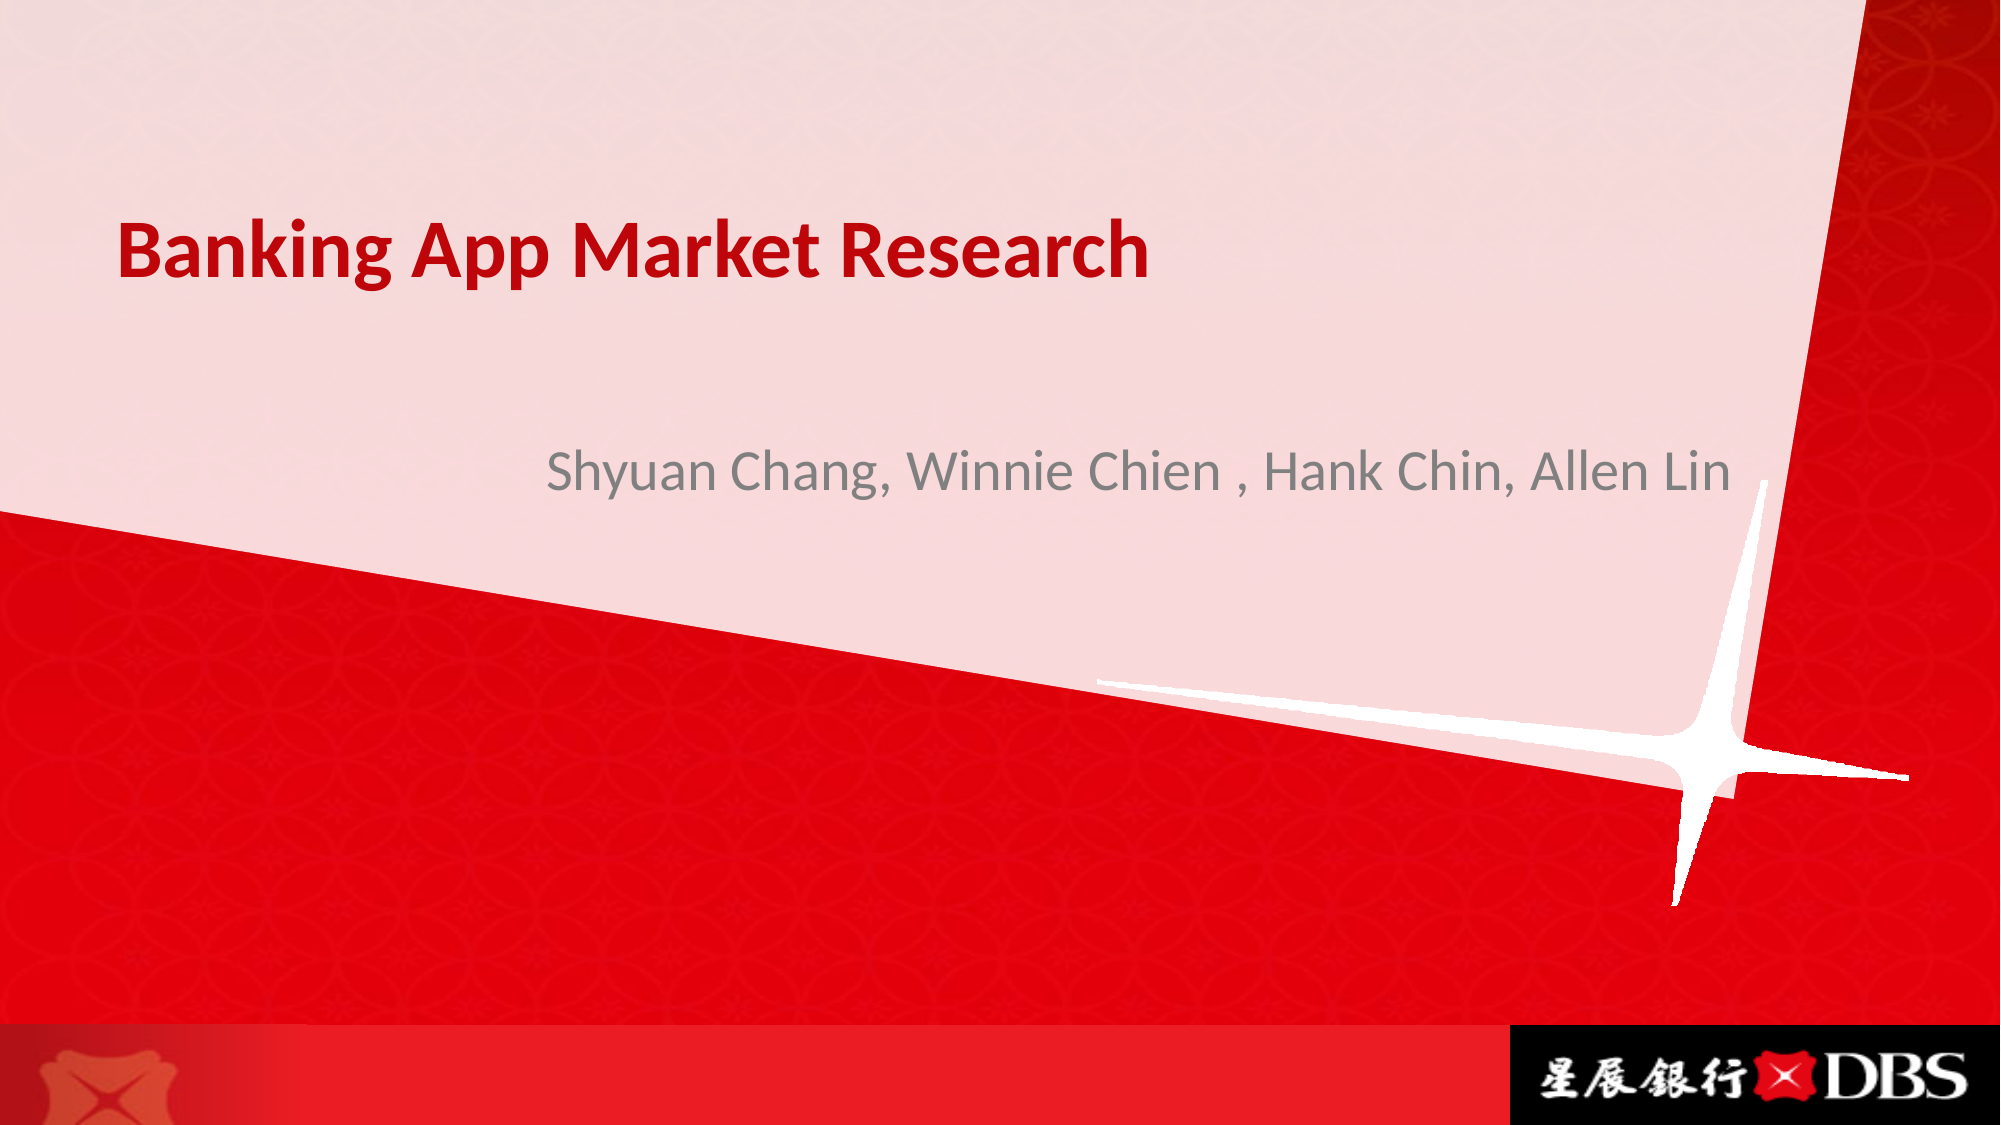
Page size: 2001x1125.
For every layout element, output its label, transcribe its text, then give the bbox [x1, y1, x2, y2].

text_box Shyuan Chang, Winnie Chien , Hank Chin, Allen Lin [531, 425, 1748, 510]
picture [0, 0, 2001, 1125]
title Banking App Market Research [81, 132, 1532, 357]
